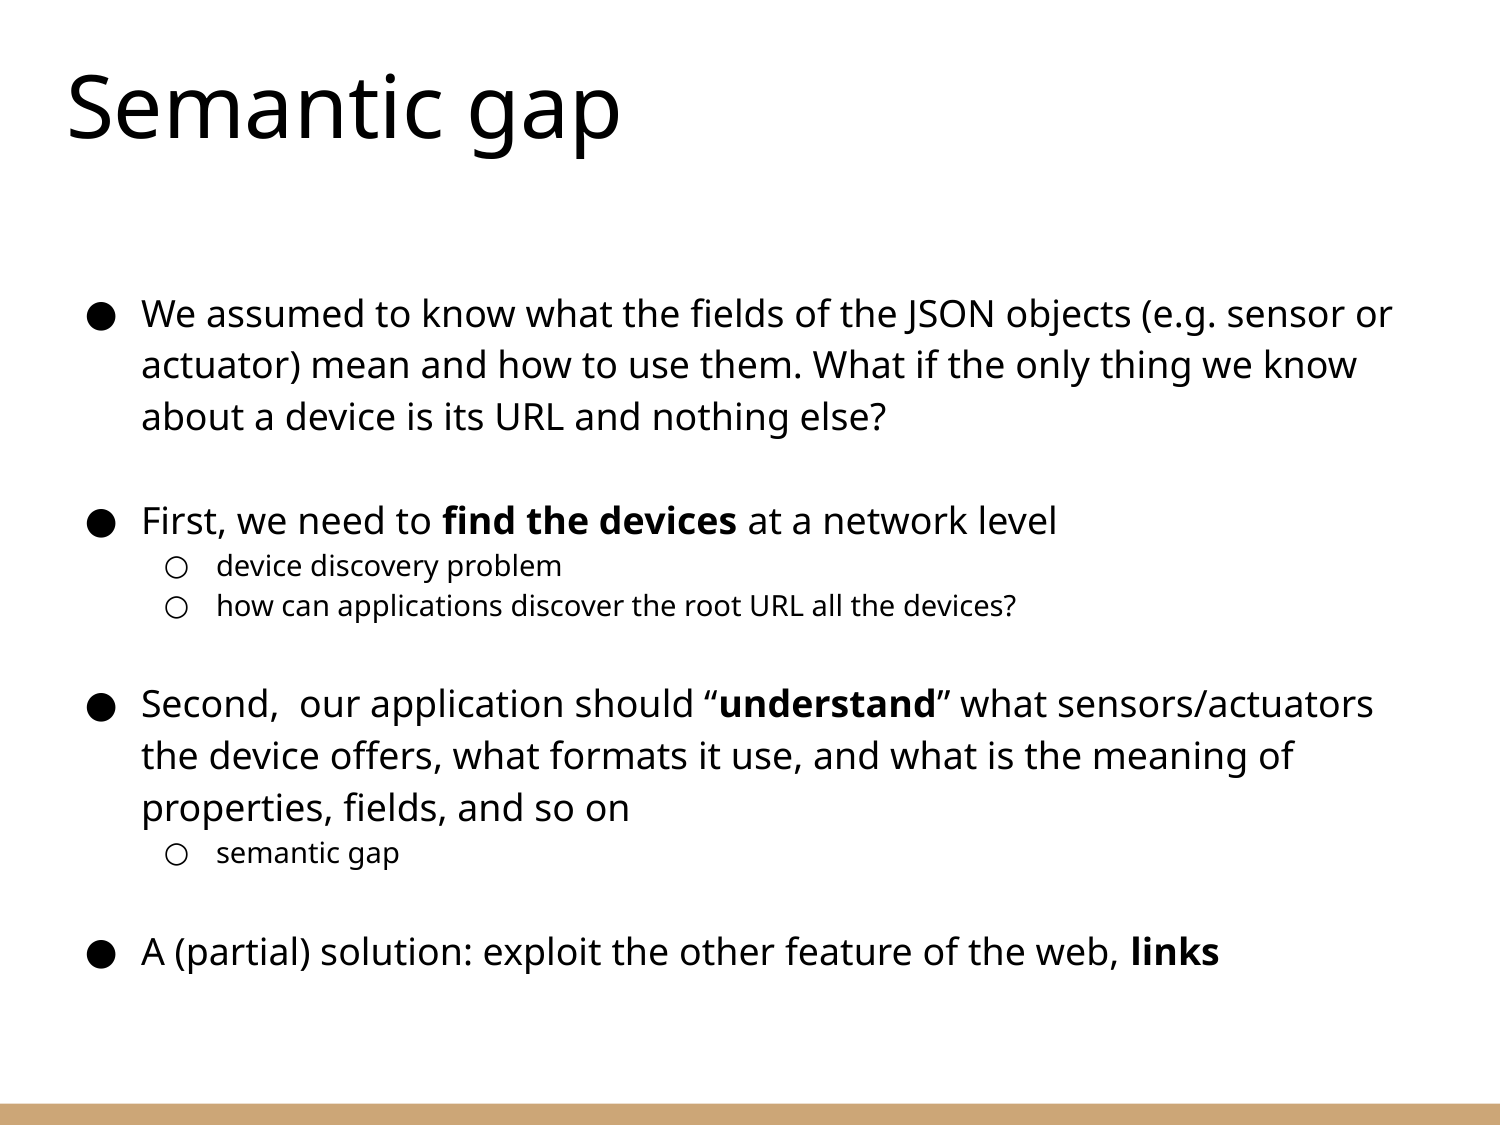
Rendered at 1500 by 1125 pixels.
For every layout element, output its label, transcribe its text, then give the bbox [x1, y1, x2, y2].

title Semantic gap [51, 69, 1449, 172]
list We assumed to know what the fields of the JSON objects (e.g. sensor or actuator) mean and how to use them. What if the only thing we know about a device is its URL and nothing else? First, we need to find the devices at a network level device discovery problem how can applications discover the root URL all the devices? Second, our application should “understand” what sensors/actuators the device offers, what formats it use, and what is the meaning of properties, fields, and so on semantic gap A (partial) solution: exploit the other feature of the web, links [51, 267, 1449, 1002]
